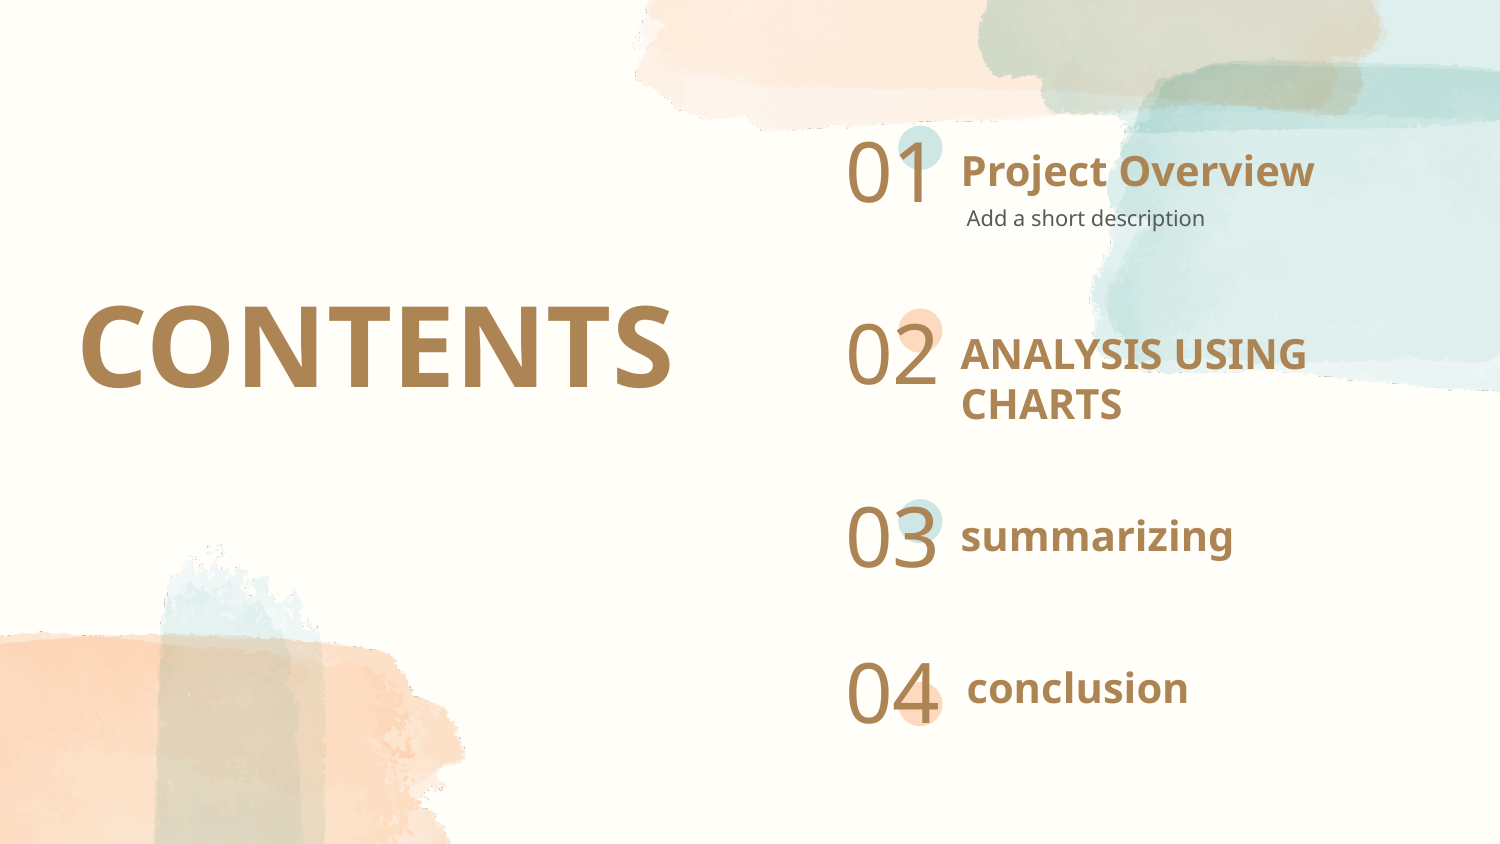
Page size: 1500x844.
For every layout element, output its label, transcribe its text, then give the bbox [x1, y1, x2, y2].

text_box summarizing [945, 502, 1358, 568]
text_box conclusion [951, 654, 1364, 719]
text_box ANALYSIS USING CHARTS [945, 320, 1473, 408]
text_box Add a short description [951, 197, 1358, 239]
text_box 01 [816, 111, 969, 227]
text_box 03 [816, 476, 969, 592]
text_box 02 [816, 294, 969, 409]
picture [0, 0, 1500, 844]
text_box CONTENTS [46, 267, 705, 418]
text_box 04 [816, 632, 969, 748]
text_box Project Overview [945, 137, 1473, 203]
